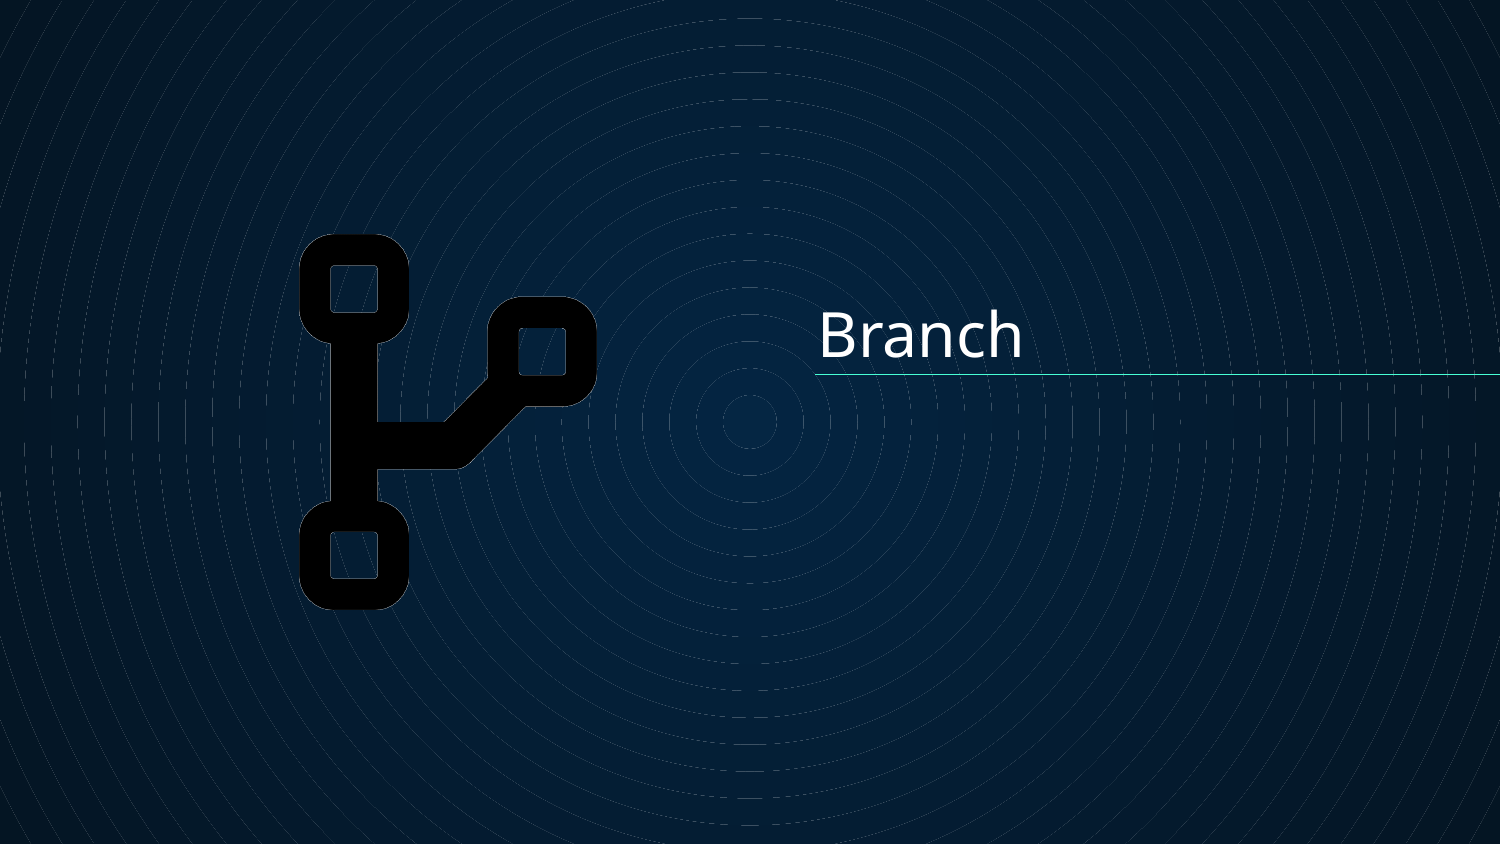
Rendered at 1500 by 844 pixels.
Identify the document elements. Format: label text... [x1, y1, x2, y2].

title Branch [802, 285, 1382, 385]
picture [298, 234, 597, 610]
